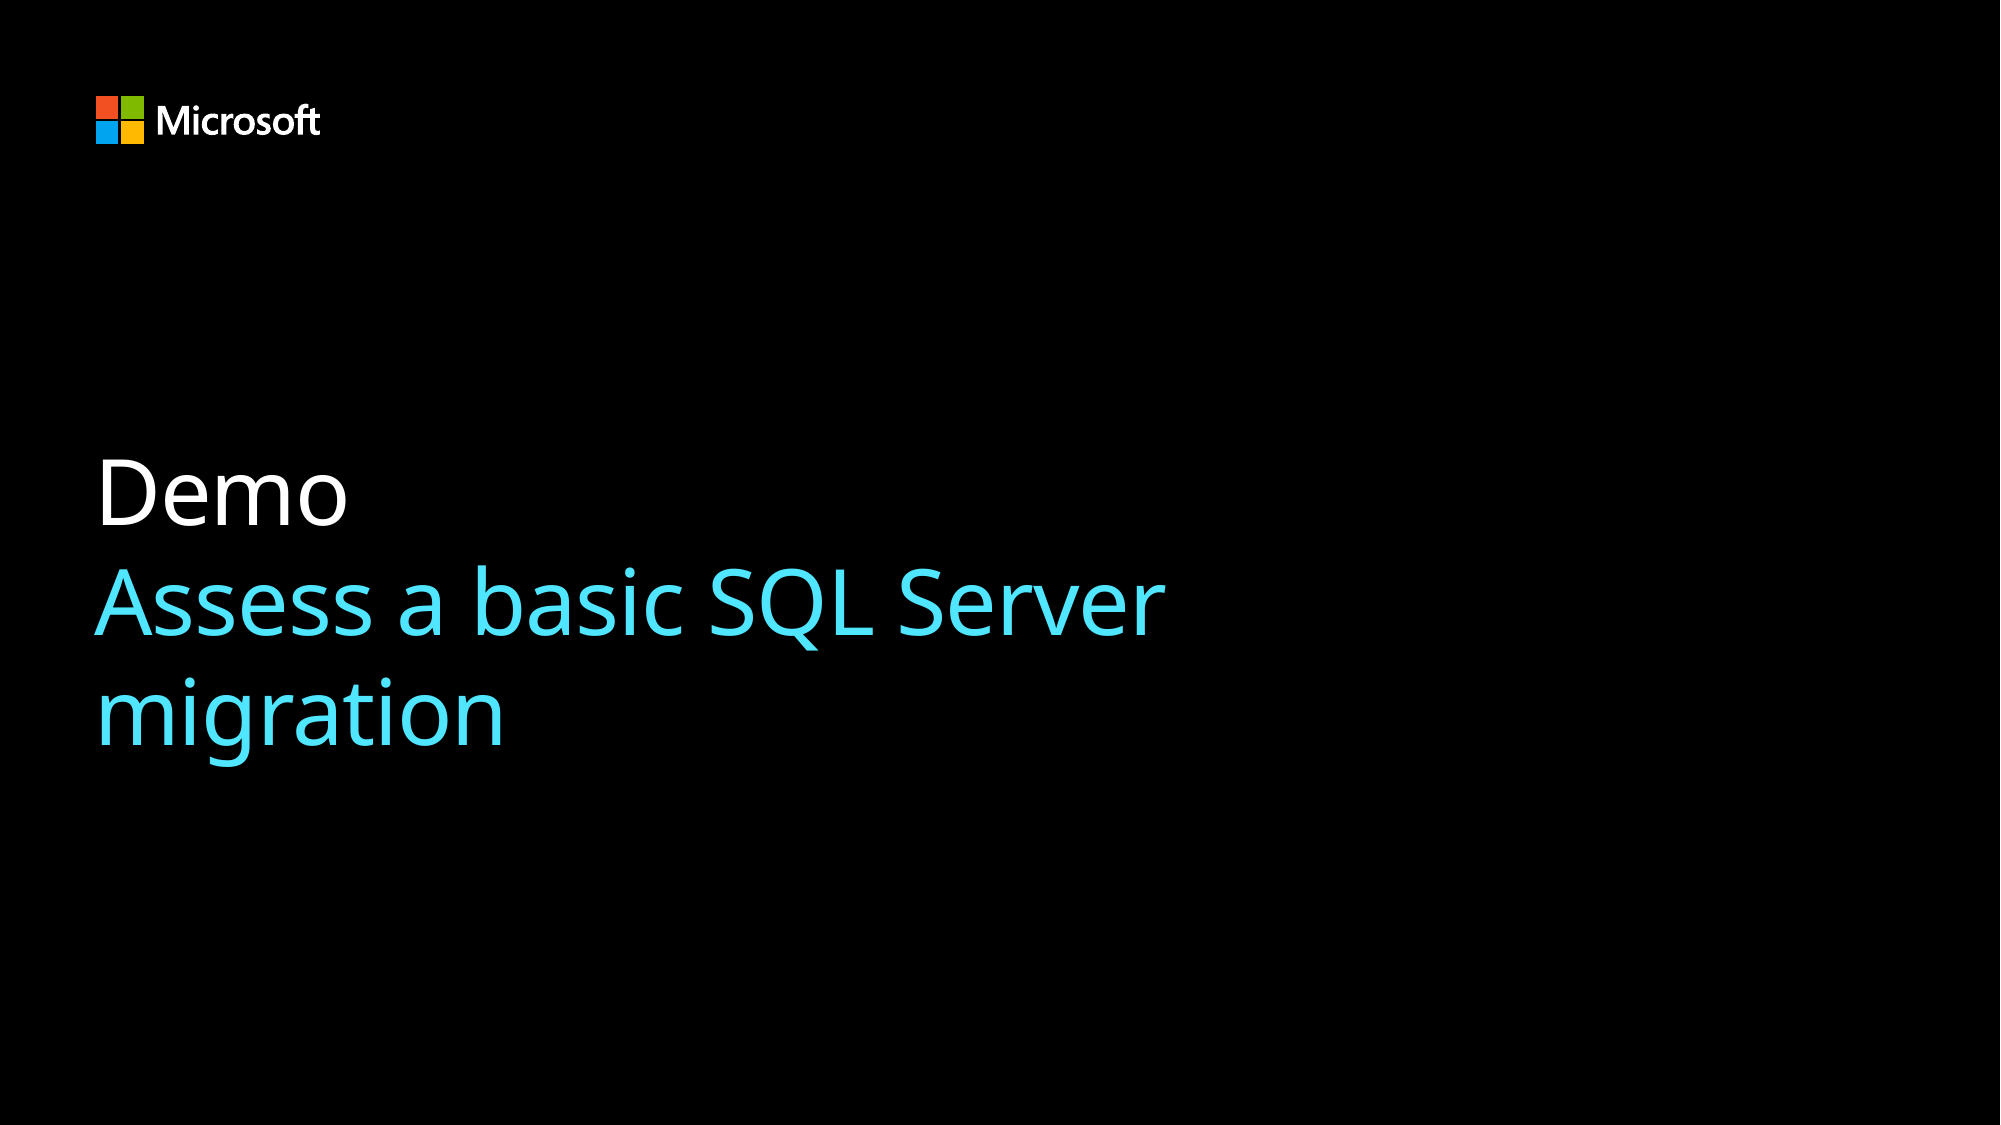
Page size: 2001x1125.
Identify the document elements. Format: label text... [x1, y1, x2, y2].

title Demo Assess a basic SQL Server migration [94, 541, 1595, 764]
